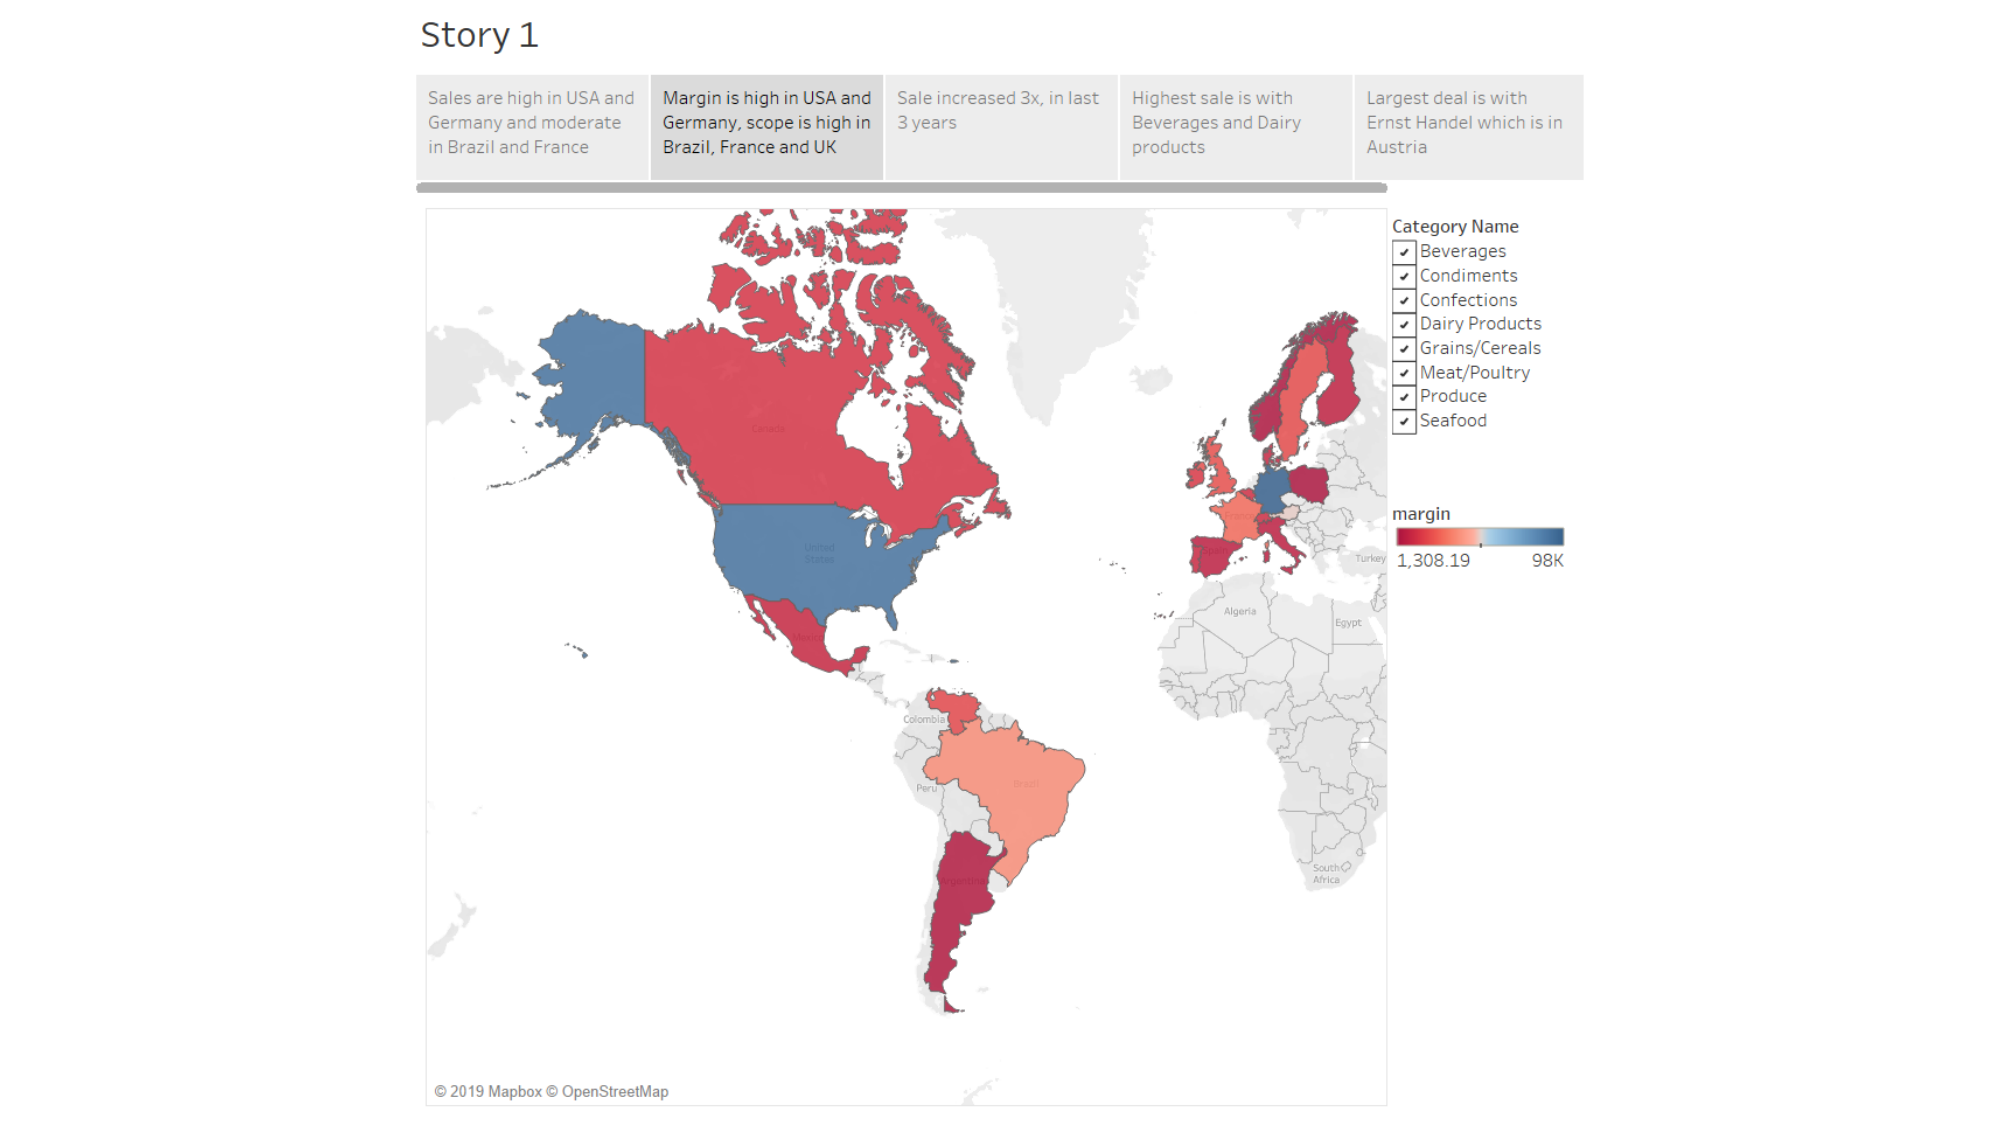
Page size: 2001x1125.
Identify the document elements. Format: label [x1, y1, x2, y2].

picture [407, 0, 1593, 1125]
